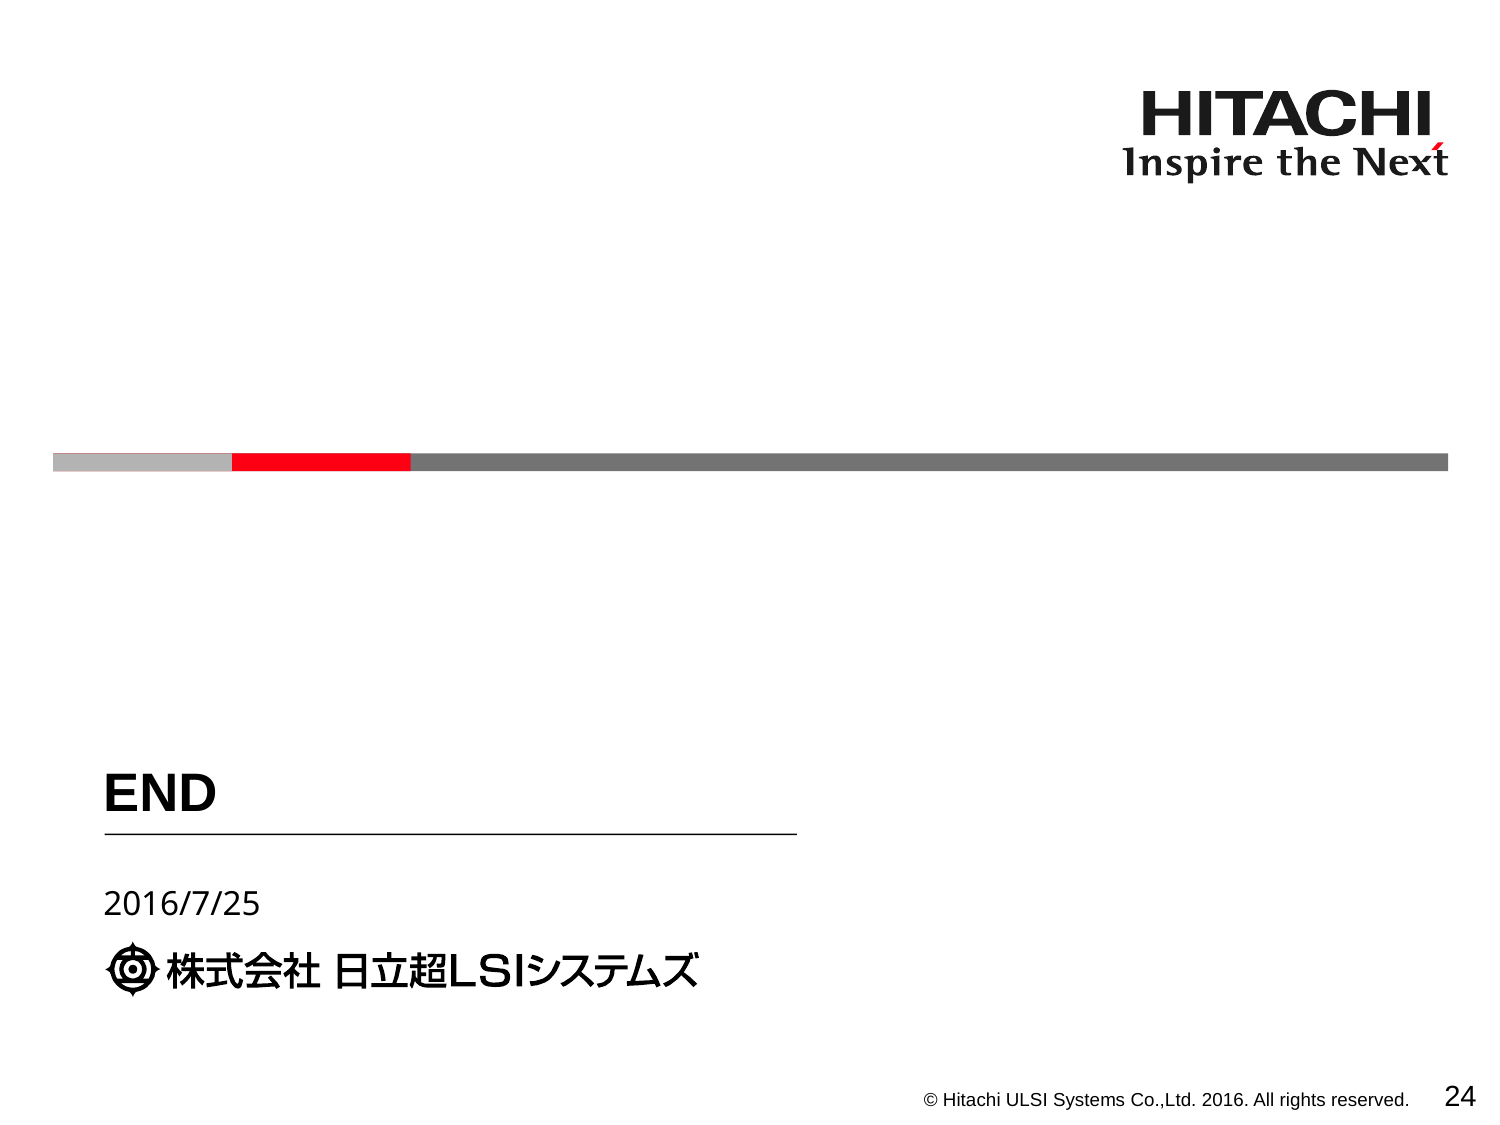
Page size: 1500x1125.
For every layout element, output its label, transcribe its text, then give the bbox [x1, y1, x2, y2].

picture [104, 941, 700, 998]
slide_number 23 [1411, 1073, 1492, 1124]
text_box 2016/7/25 [88, 874, 614, 930]
text_box END [88, 749, 953, 830]
